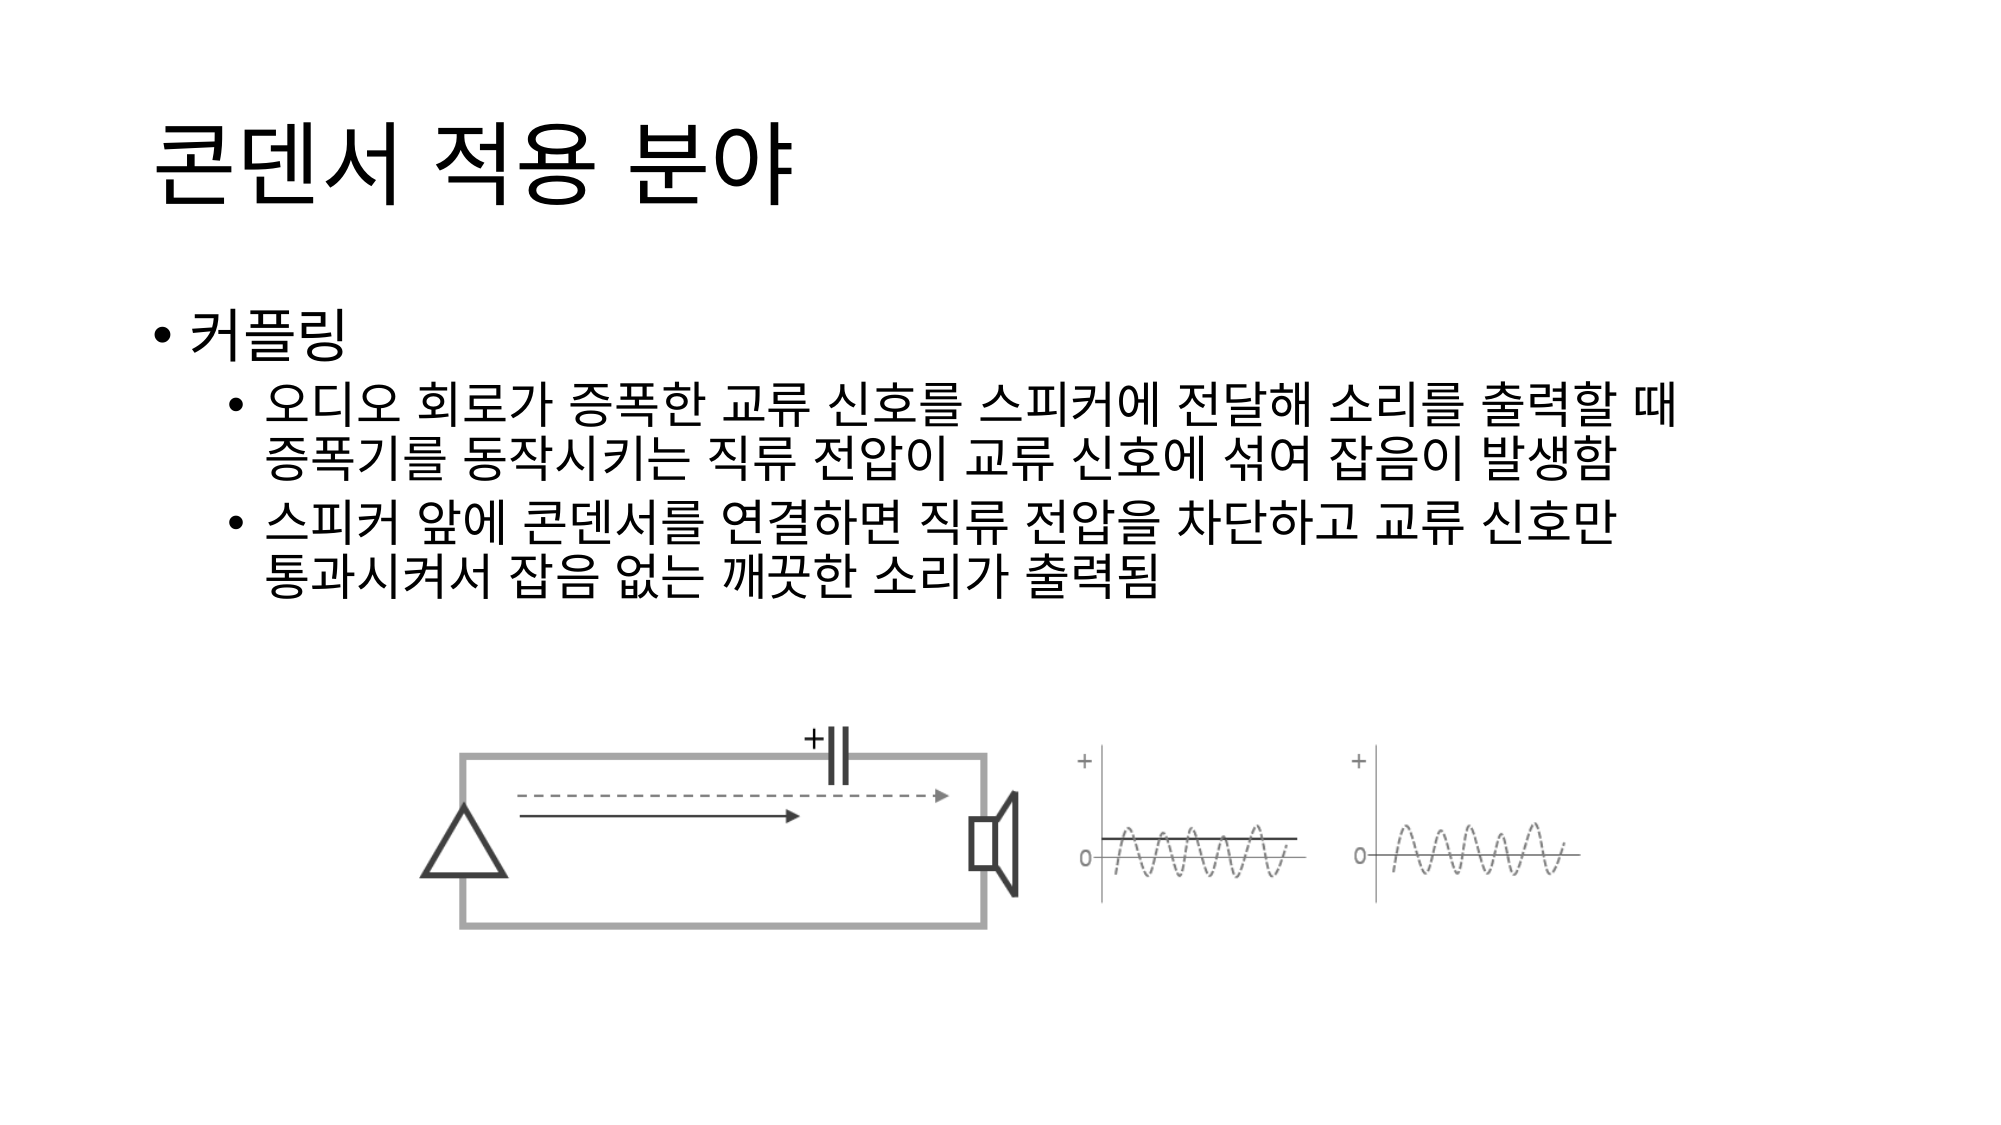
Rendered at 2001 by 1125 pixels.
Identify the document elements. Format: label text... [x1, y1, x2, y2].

picture [419, 723, 1581, 931]
list 커플링 오디오 회로가 증폭한 교류 신호를 스피커에 전달해 소리를 출력할 때 증폭기를 동작시키는 직류 전압이 교류 신호에 섞여 잡음이 발생함 스피커 앞에 콘덴서를 연결하면 직류 전압을 차단하고 교류 신호만 통과시켜서 잡음 없는 깨끗한 소리가 출력됨 [137, 299, 1863, 1081]
title 콘덴서 적용 분야 [137, 59, 1863, 278]
